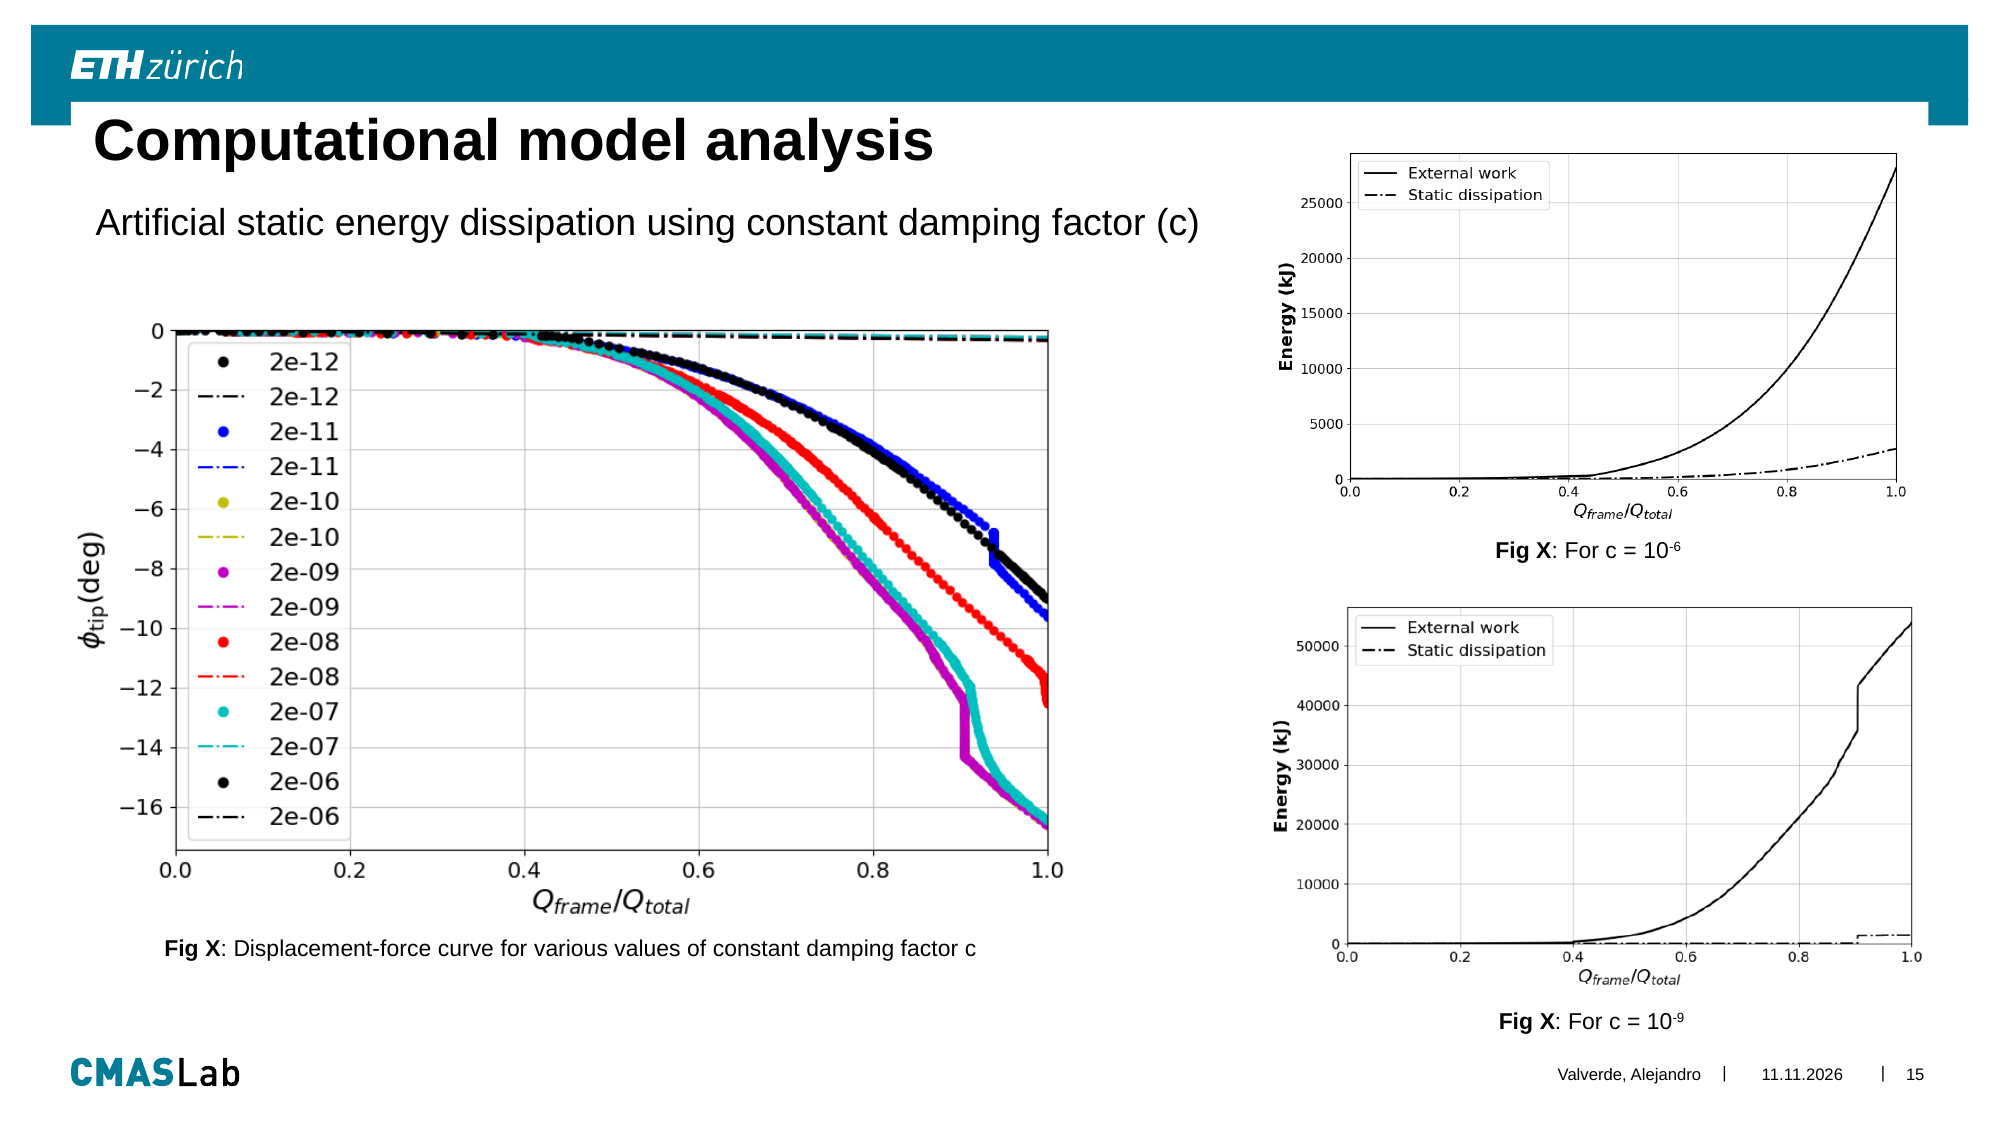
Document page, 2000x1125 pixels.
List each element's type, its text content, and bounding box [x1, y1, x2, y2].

title Computational model analysis [70, 101, 1929, 176]
text_box Fig X: Displacement-force curve for various values of constant damping factor c [130, 934, 1011, 969]
text_box Fig X: For c = 10-9 [1264, 1000, 1919, 1042]
slide_number 15 [1886, 1034, 1945, 1112]
text_box Fig X: For c = 10-6 [1261, 531, 1916, 571]
picture [70, 318, 1071, 925]
picture [1261, 143, 1915, 525]
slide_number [1735, 1042, 1870, 1112]
text_box Artificial static energy dissipation using constant damping factor (c) [80, 190, 1243, 251]
footer Valverde, Alejandro [999, 1034, 1702, 1112]
picture [1256, 598, 1928, 991]
